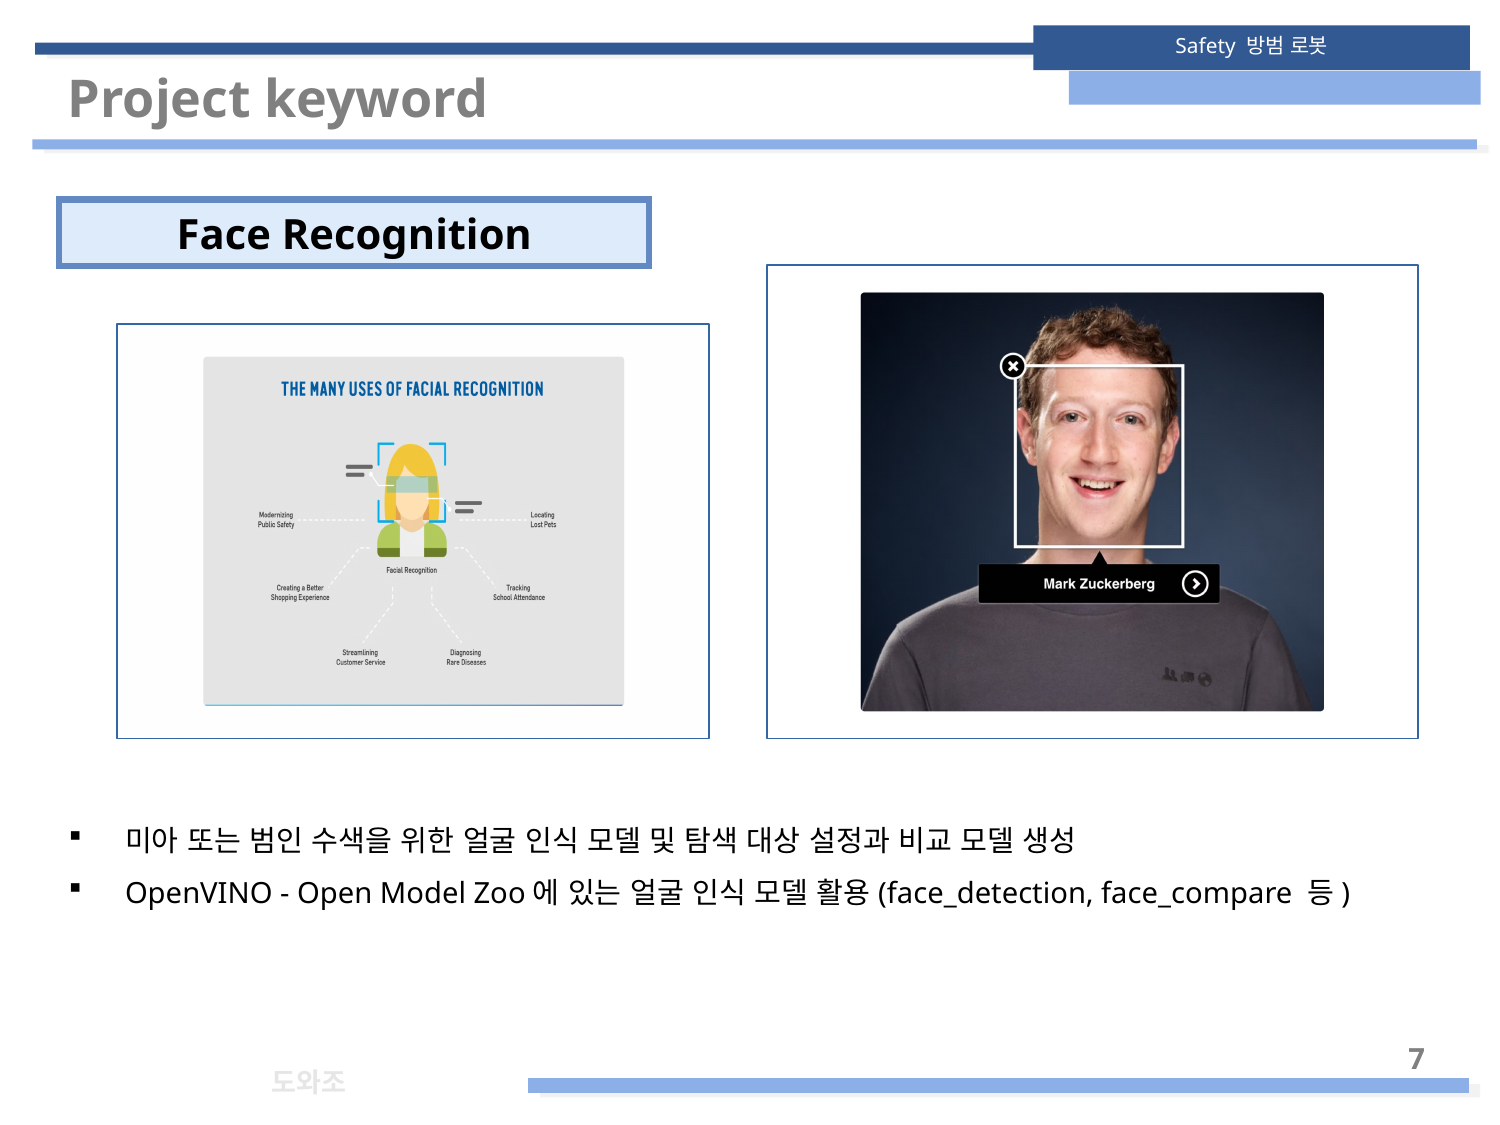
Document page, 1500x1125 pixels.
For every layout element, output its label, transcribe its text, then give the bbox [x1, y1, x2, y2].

picture [117, 324, 709, 738]
text_box <숫자> [1368, 1033, 1465, 1103]
picture [767, 265, 1418, 738]
text_box Face Recognition [59, 199, 650, 266]
text_box Project keyword [53, 58, 1407, 140]
text_box 미아 또는 범인 수색을 위한 얼굴 인식 모델 및 탐색 대상 설정과 비교 모델 생성 OpenVINO - Open Model Zoo에 있는 얼굴 인식 모델 활용(face_detection, face_compare 등) [53, 797, 1500, 917]
